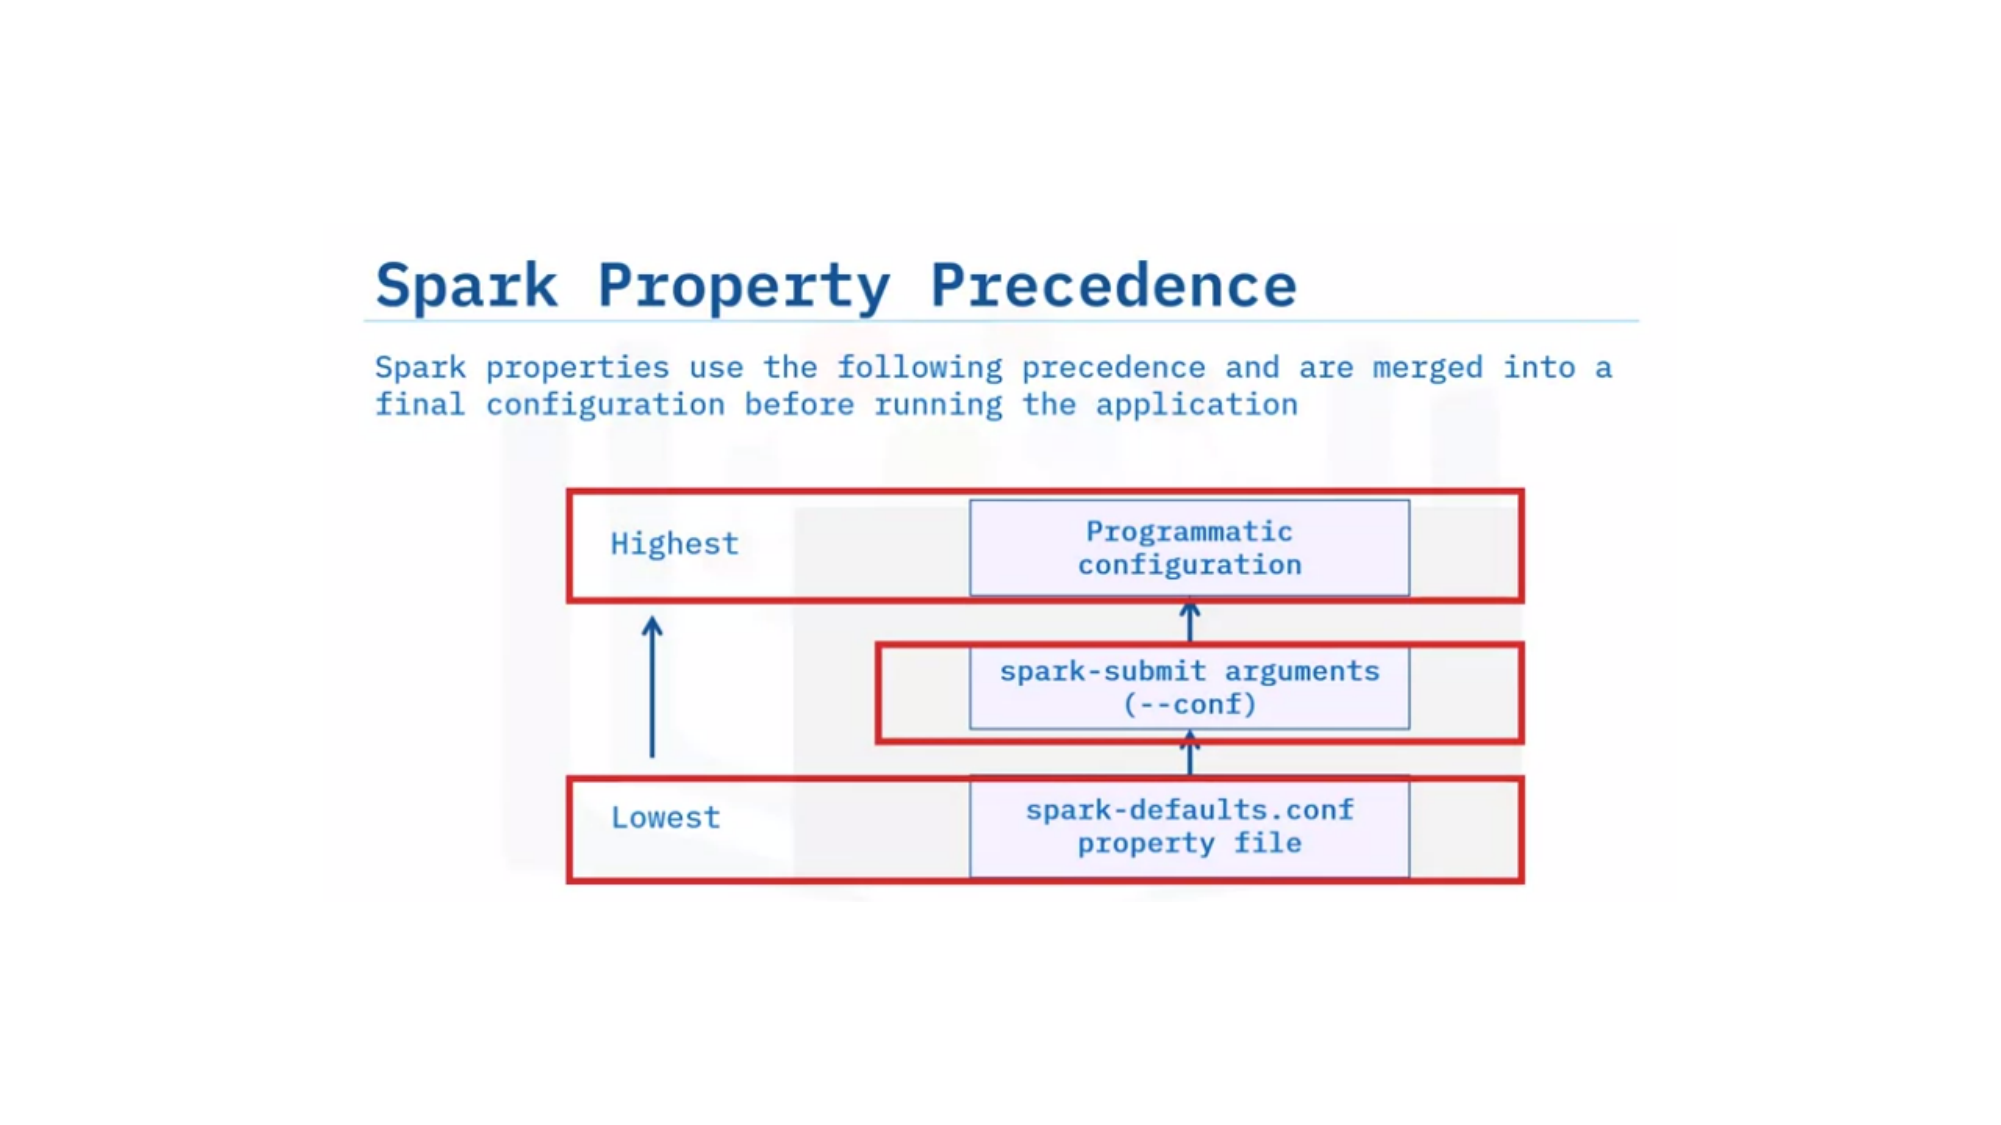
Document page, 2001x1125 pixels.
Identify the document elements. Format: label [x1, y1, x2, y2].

picture [323, 223, 1677, 902]
